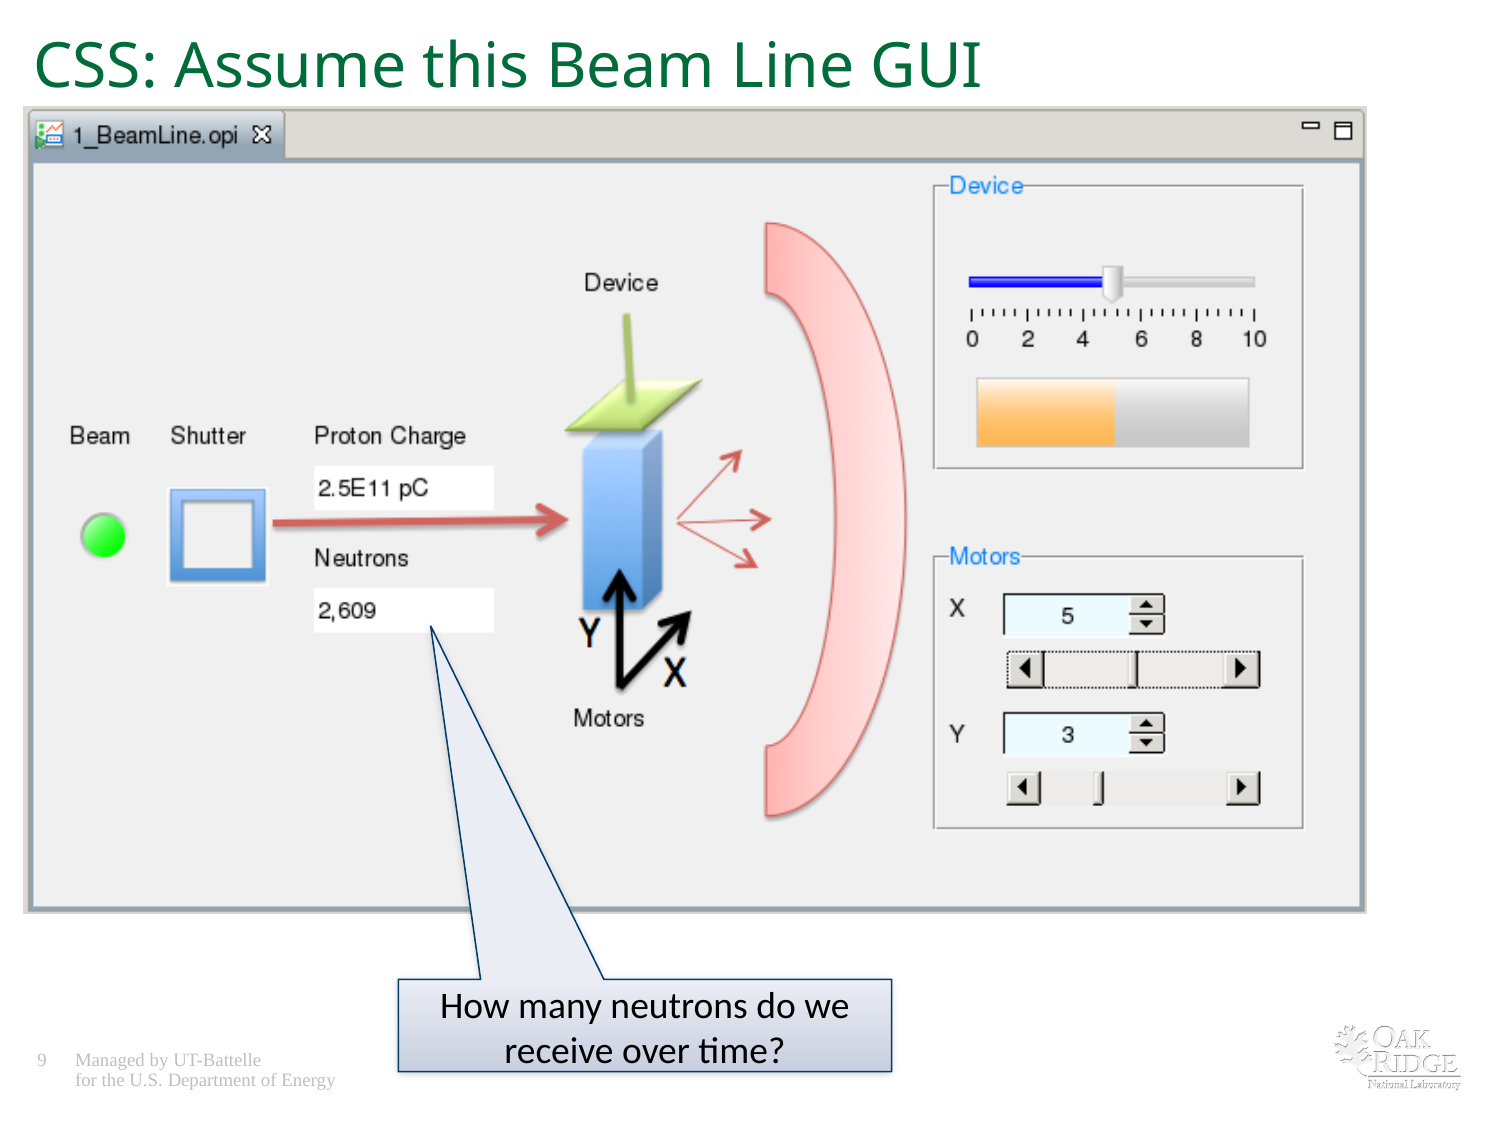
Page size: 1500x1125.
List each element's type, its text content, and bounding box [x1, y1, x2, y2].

title CSS: Assume this Beam Line GUI [18, 29, 1369, 110]
picture [1325, 1019, 1472, 1095]
text_box How many neutrons do we receive over time? [398, 922, 892, 1072]
picture [23, 106, 1368, 914]
